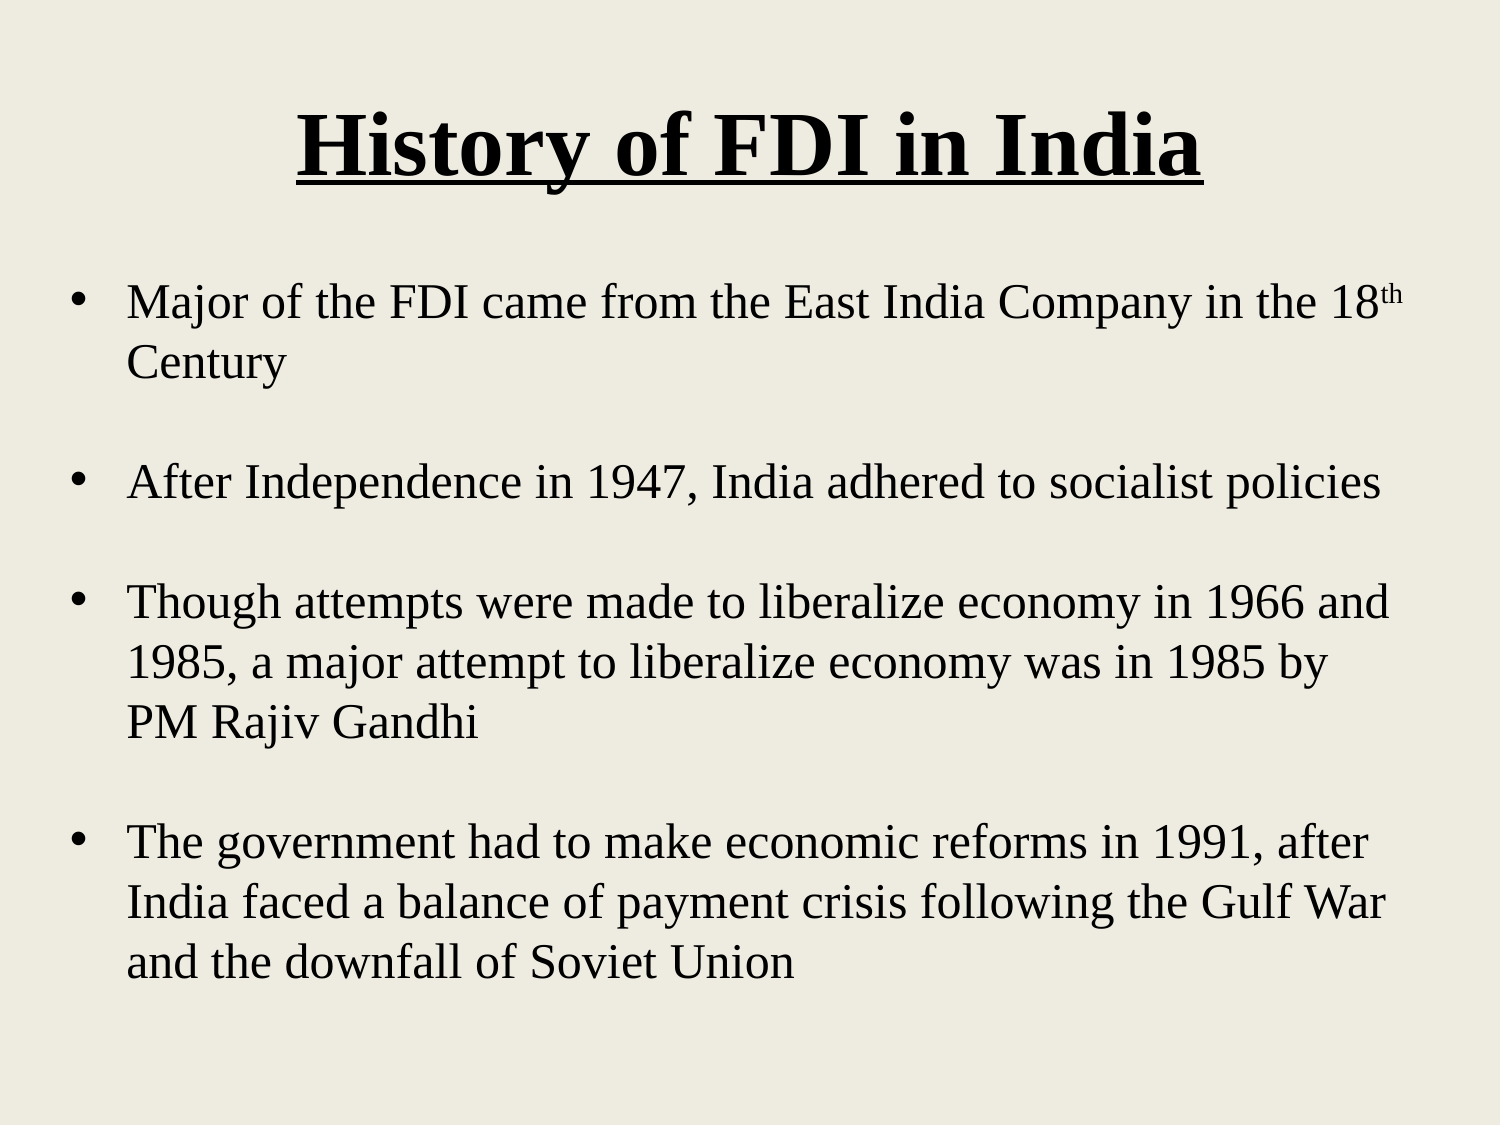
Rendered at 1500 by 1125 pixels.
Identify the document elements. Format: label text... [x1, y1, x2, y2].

text_box Major of the FDI came from the East India Company in the 18th Century After Independence in 1947, India adhered to socialist policies Though attempts were made to liberalize economy in 1966 and 1985, a major attempt to liberalize economy was in 1985 by PM Rajiv Gandhi The government had to make economic reforms in 1991, after India faced a balance of payment crisis following the Gulf War and the downfall of Soviet Union [55, 261, 1425, 1048]
text_box History of FDI in India [75, 45, 1425, 233]
